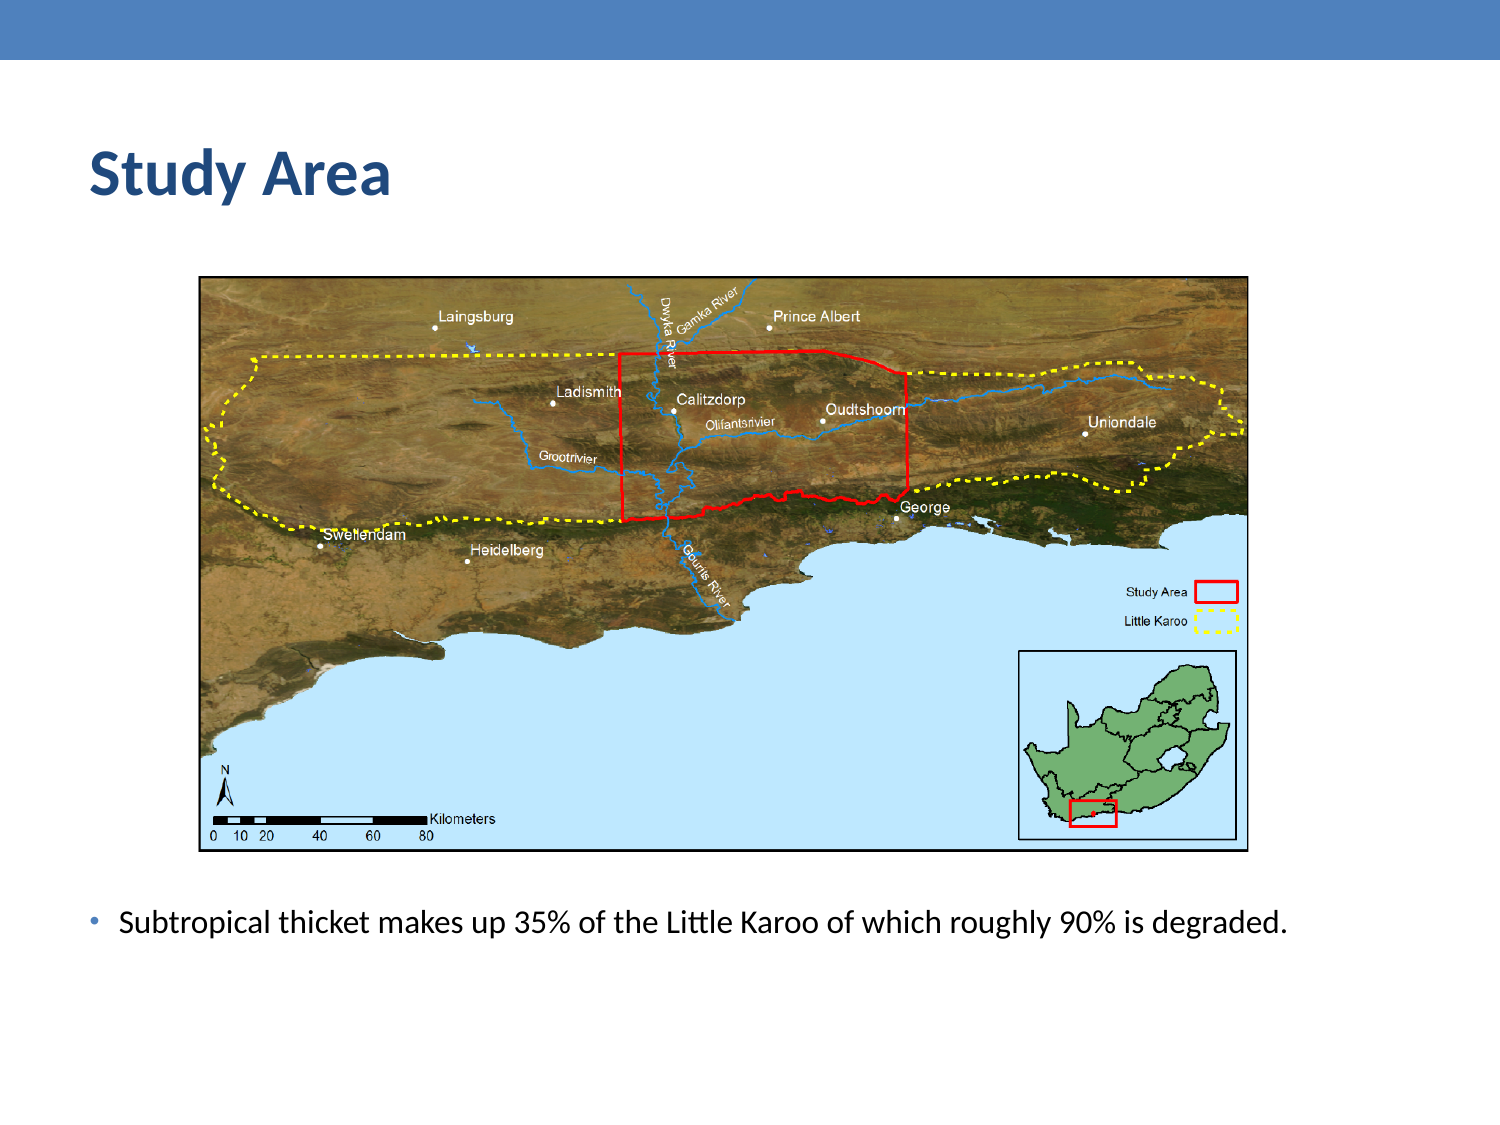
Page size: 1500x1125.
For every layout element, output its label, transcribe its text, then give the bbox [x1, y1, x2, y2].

text_box Study Area [74, 87, 1425, 250]
picture [171, 249, 1279, 876]
text_box Subtropical thicket makes up 35% of the Little Karoo of which roughly 90% is degraded. [74, 893, 1423, 1075]
